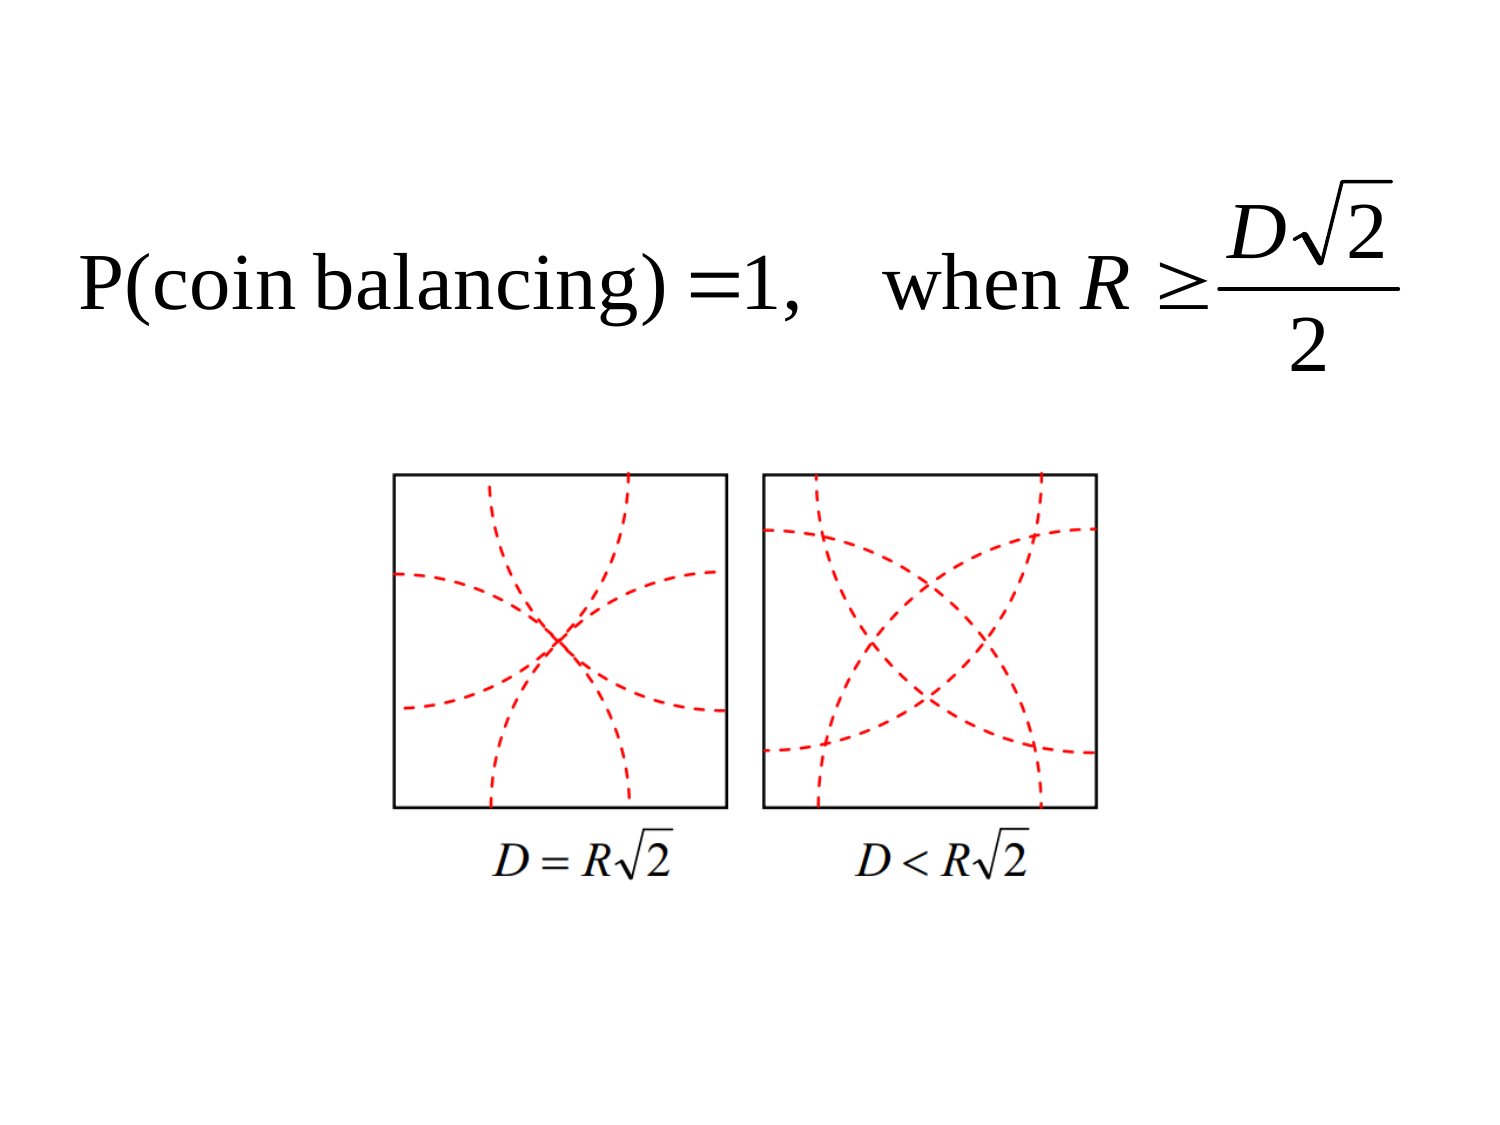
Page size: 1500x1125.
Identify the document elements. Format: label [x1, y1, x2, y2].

text_box [64, 160, 1416, 391]
picture [370, 445, 1130, 904]
